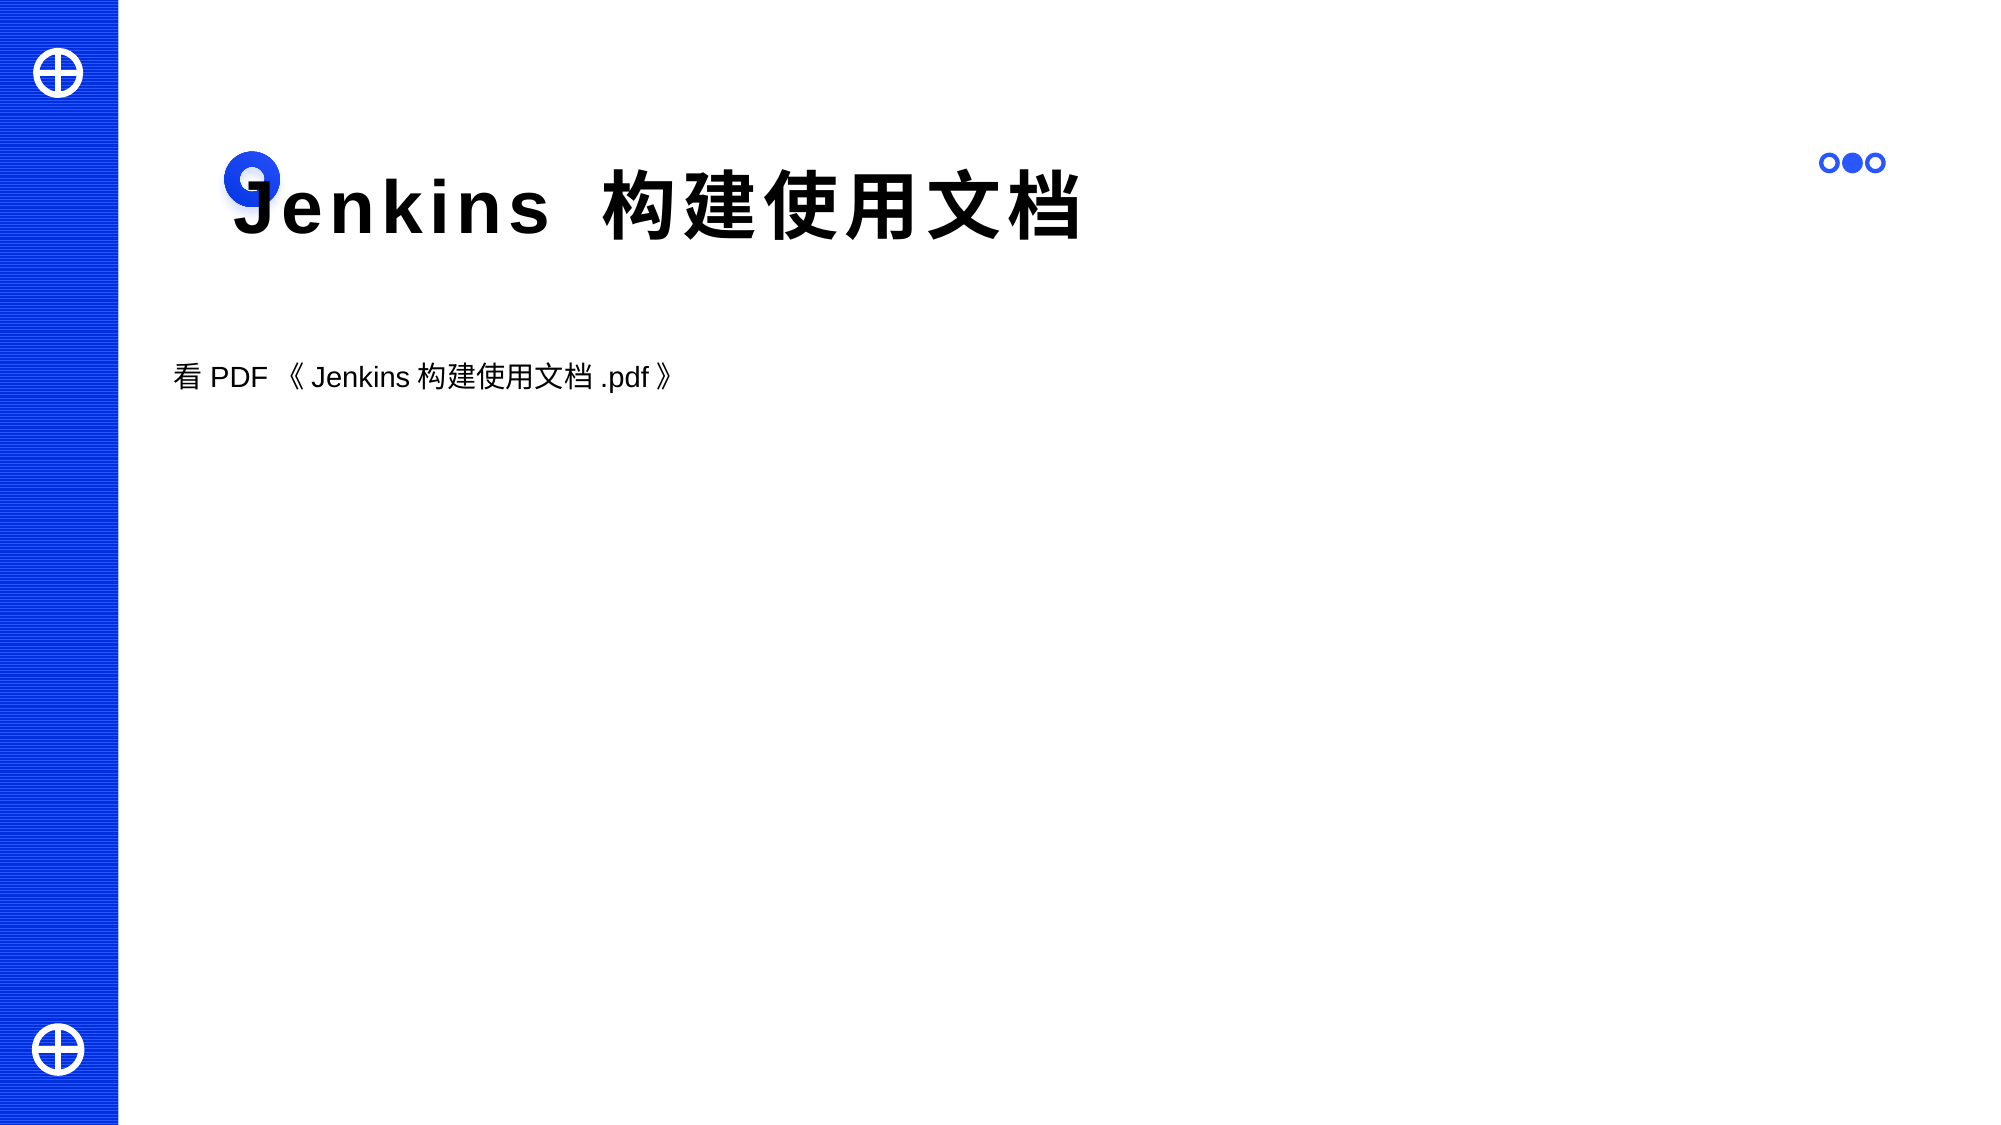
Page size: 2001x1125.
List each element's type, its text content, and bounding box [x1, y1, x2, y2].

text_box [1863, 151, 1887, 175]
text_box [0, 0, 119, 1125]
text_box Jenkins 构建使用文档 [218, 135, 1506, 257]
text_box [35, 49, 82, 96]
text_box 看PDF《Jenkins构建使用文档.pdf》 [158, 326, 1817, 841]
text_box [1841, 151, 1864, 175]
text_box [1818, 151, 1841, 175]
text_box [33, 1025, 83, 1074]
